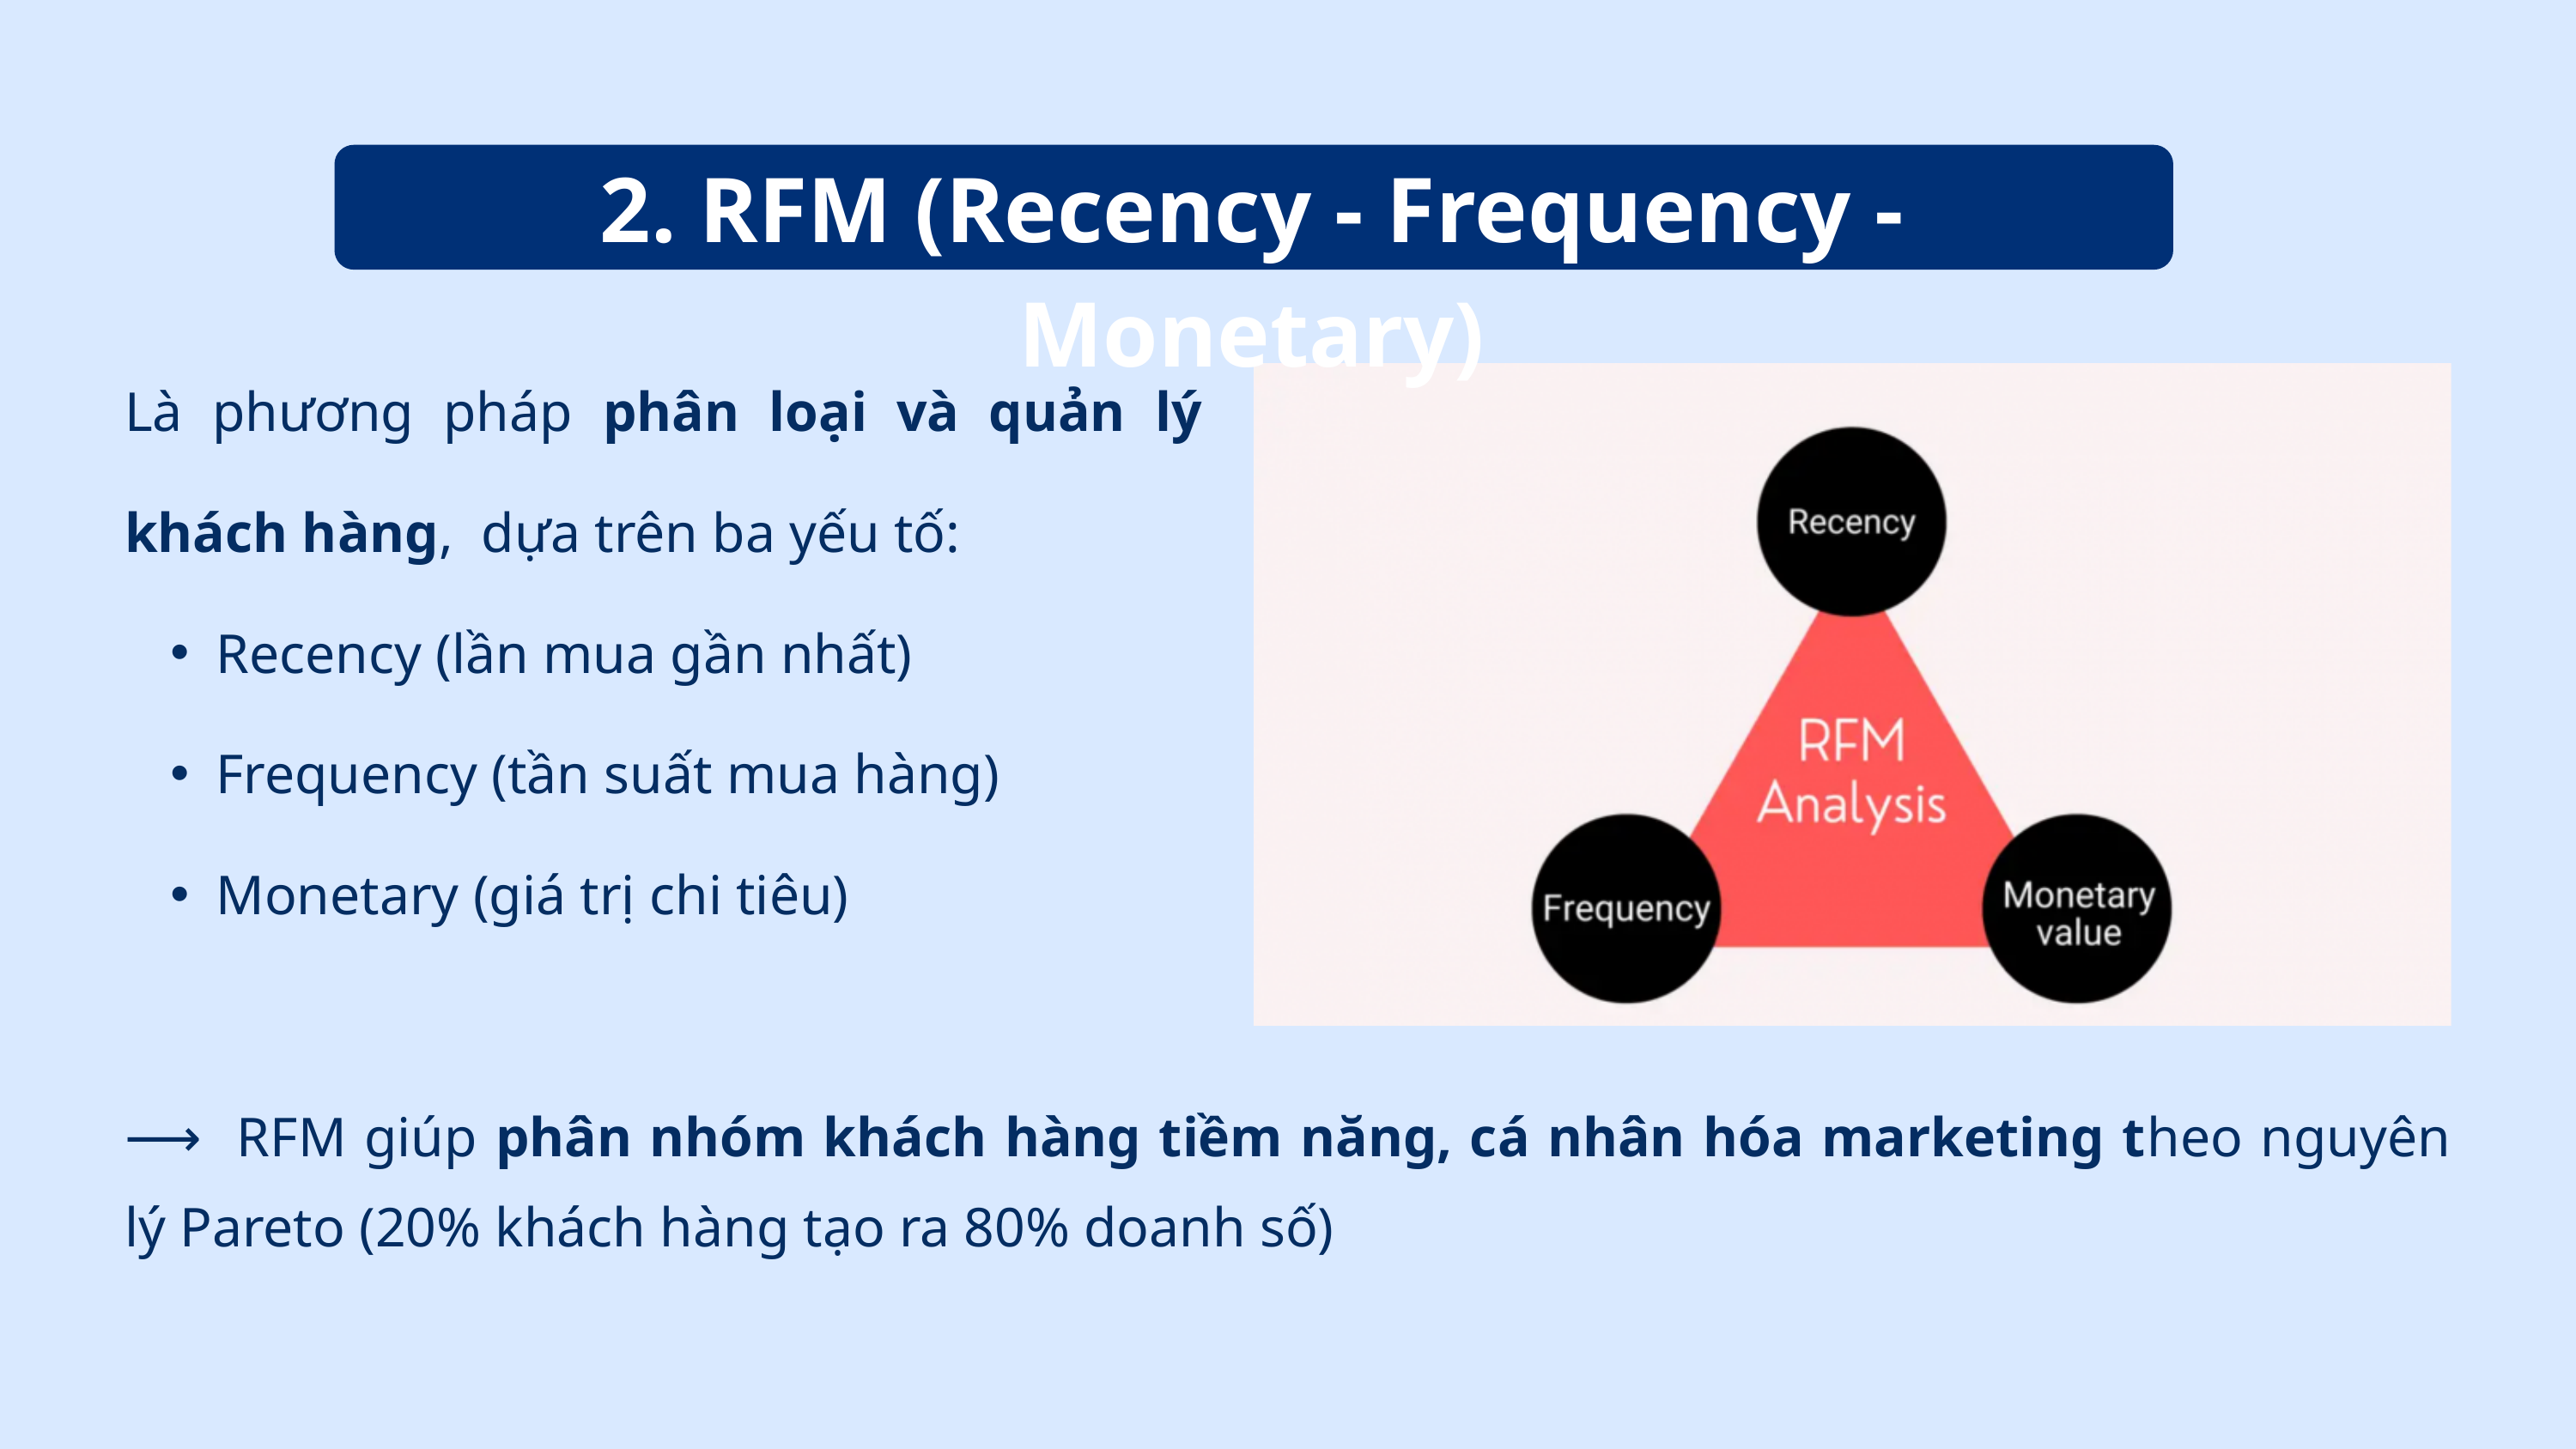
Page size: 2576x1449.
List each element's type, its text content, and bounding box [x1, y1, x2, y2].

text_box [334, 144, 2174, 270]
text_box [1254, 363, 2451, 1026]
text_box Là phương pháp phân loại và quản lý khách hàng, dựa trên ba yếu tố: Recency (lần mua gần nhất) Frequency (tần suất mua hàng) Monetary (giá trị chi tiêu) [125, 321, 1203, 925]
text_box ⟶ RFM giúp phân nhóm khách hàng tiềm năng, cá nhân hóa marketing theo nguyên lý Pareto (20% khách hàng tạo ra 80% doanh số) [125, 1077, 2451, 1258]
